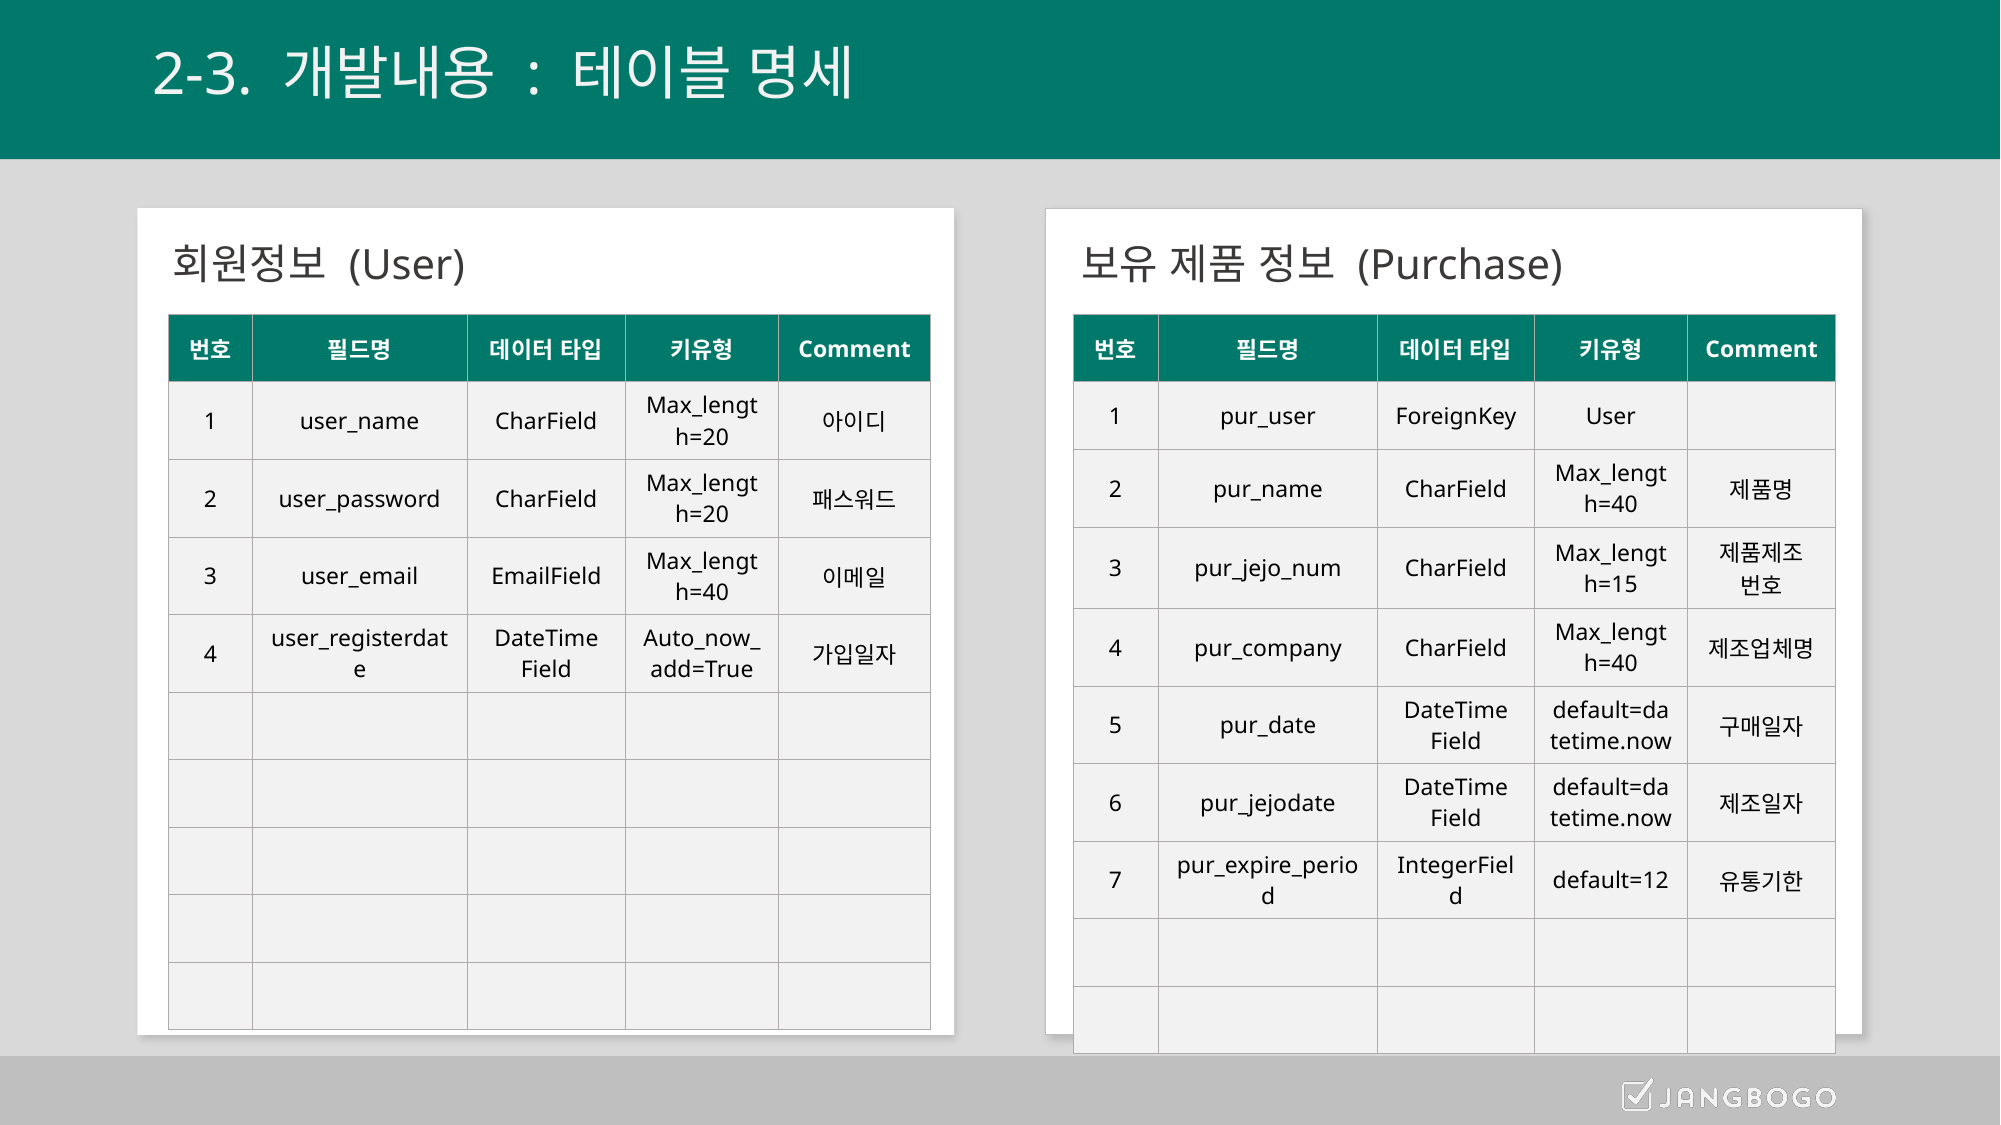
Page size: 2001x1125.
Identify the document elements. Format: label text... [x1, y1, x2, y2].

table_cell EmailField [468, 538, 625, 614]
table_cell user_registerdate [253, 615, 467, 692]
table_cell [626, 760, 778, 827]
table_cell [626, 895, 778, 962]
table_header 데이터 타입 [468, 315, 625, 381]
table_header 필드명 [253, 315, 467, 381]
table_cell [779, 963, 930, 1029]
table_cell default=datetime.now [1535, 687, 1687, 763]
table_cell Max_length=20 [626, 460, 778, 537]
table_cell 6 [1074, 764, 1158, 841]
table_cell pur_jejodate [1159, 764, 1377, 841]
table_cell [468, 760, 625, 827]
table_cell [626, 963, 778, 1029]
table_cell pur_company [1159, 609, 1377, 686]
table_cell Max_length=15 [1535, 528, 1687, 608]
table_cell 제품명 [1688, 450, 1835, 527]
table_cell [1074, 987, 1158, 1053]
table_header 번호 [1074, 315, 1158, 381]
table_cell 4 [1074, 609, 1158, 686]
table_cell DateTime Field [468, 615, 625, 692]
table_cell DateTime Field [1378, 764, 1534, 841]
table_cell [468, 963, 625, 1029]
table_cell user_password [253, 460, 467, 537]
table_cell user_email [253, 538, 467, 614]
table_cell [1535, 987, 1687, 1053]
table_header Comment [1688, 315, 1835, 381]
picture [1622, 1078, 1836, 1111]
table_cell 4 [169, 615, 252, 692]
table_cell [169, 963, 252, 1029]
table_cell [169, 760, 252, 827]
table_cell [468, 693, 625, 759]
table_cell [253, 963, 467, 1029]
table_cell pur_date [1159, 687, 1377, 763]
table_cell 구매일자 [1688, 687, 1835, 763]
table_cell User [1535, 382, 1687, 449]
table_cell Max_length=40 [1535, 609, 1687, 686]
table_cell 2 [1074, 450, 1158, 527]
table_cell CharField [1378, 528, 1534, 608]
table_cell 유통기한 [1688, 842, 1835, 918]
table_cell [169, 895, 252, 962]
text_box 보유 제품 정보 (Purchase) [1045, 208, 1863, 1035]
table_cell pur_expire_period [1159, 842, 1377, 918]
table_cell 3 [169, 538, 252, 614]
table_cell [1535, 919, 1687, 986]
table_cell CharField [1378, 609, 1534, 686]
table_cell pur_name [1159, 450, 1377, 527]
table_cell 패스워드 [779, 460, 930, 537]
table_cell pur_user [1159, 382, 1377, 449]
table_cell [468, 828, 625, 894]
table_cell [779, 895, 930, 962]
table_cell 2 [169, 460, 252, 537]
table_header 키유형 [1535, 315, 1687, 381]
table_header Comment [779, 315, 930, 381]
table_cell [1378, 919, 1534, 986]
table_cell [779, 693, 930, 759]
table_cell [1688, 919, 1835, 986]
table_cell [253, 895, 467, 962]
table_cell [253, 760, 467, 827]
table_cell [779, 828, 930, 894]
title 2-3. 개발내용 : 테이블 명세 [137, 36, 1863, 129]
table_cell Max_length=40 [626, 538, 778, 614]
table_cell 제조업체명 [1688, 609, 1835, 686]
table_header 키유형 [626, 315, 778, 381]
table_cell [1159, 919, 1377, 986]
table_cell [468, 895, 625, 962]
table_cell default=12 [1535, 842, 1687, 918]
table_cell default=datetime.now [1535, 764, 1687, 841]
table_cell DateTime Field [1378, 687, 1534, 763]
table_cell IntegerField [1378, 842, 1534, 918]
table_cell [1159, 987, 1377, 1053]
table_header 번호 [169, 315, 252, 381]
table_cell pur_jejo_num [1159, 528, 1377, 608]
table_cell 아이디 [779, 382, 930, 459]
table_cell 1 [169, 382, 252, 459]
table_cell [1688, 382, 1835, 449]
table_cell [626, 693, 778, 759]
table_cell Max_length=20 [626, 382, 778, 459]
table_header 필드명 [1159, 315, 1377, 381]
table_cell CharField [1378, 450, 1534, 527]
list 회원정보 (User) [137, 208, 955, 1035]
table_cell 3 [1074, 528, 1158, 608]
table_cell 이메일 [779, 538, 930, 614]
table_cell [169, 828, 252, 894]
table_cell 제조일자 [1688, 764, 1835, 841]
table_cell [779, 760, 930, 827]
table_cell ForeignKey [1378, 382, 1534, 449]
table_cell [1378, 987, 1534, 1053]
table_cell [626, 828, 778, 894]
table_cell Max_length=40 [1535, 450, 1687, 527]
table_cell 5 [1074, 687, 1158, 763]
table_cell [1688, 987, 1835, 1053]
table_cell 7 [1074, 842, 1158, 918]
table_cell [253, 693, 467, 759]
table_cell [169, 693, 252, 759]
table_cell 1 [1074, 382, 1158, 449]
table_cell 제품제조 번호 [1688, 528, 1835, 608]
table_header 데이터 타입 [1378, 315, 1534, 381]
table_cell [253, 828, 467, 894]
table_cell Auto_now_add=True [626, 615, 778, 692]
table_cell CharField [468, 382, 625, 459]
table_cell [1074, 919, 1158, 986]
table_cell 가입일자 [779, 615, 930, 692]
table_cell CharField [468, 460, 625, 537]
table_cell user_name [253, 382, 467, 459]
